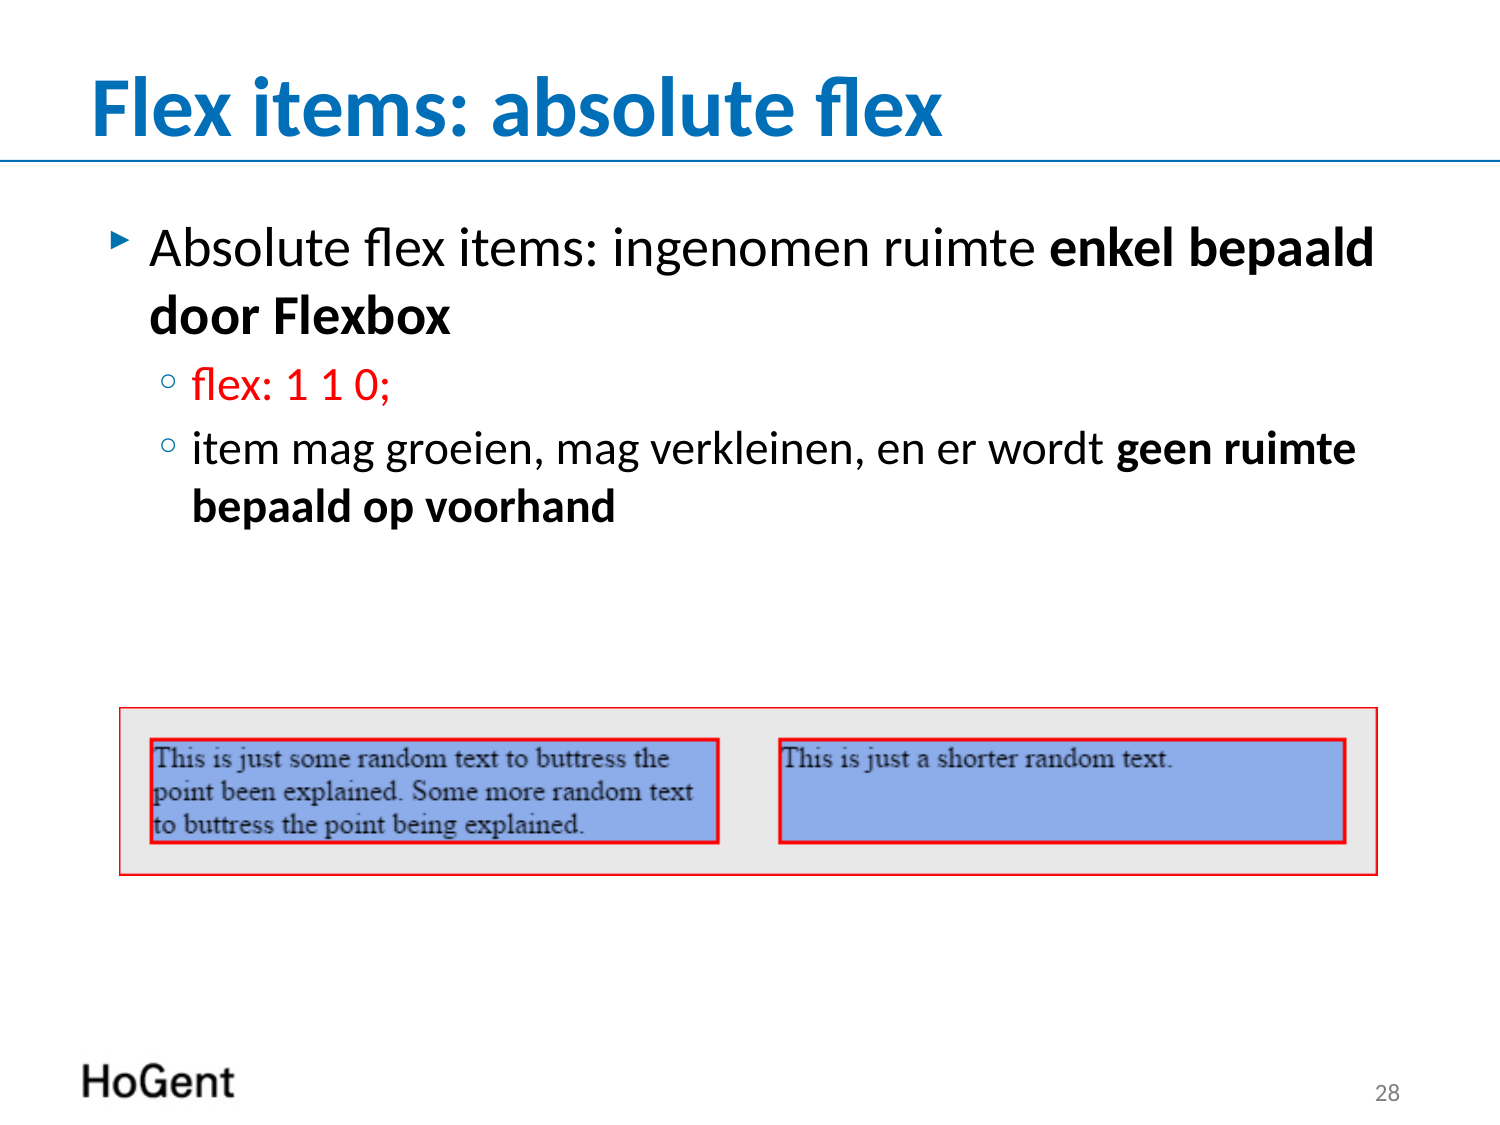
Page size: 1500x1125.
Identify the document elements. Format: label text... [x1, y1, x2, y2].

slide_number 28 [1374, 1046, 1483, 1107]
picture [58, 1041, 254, 1118]
list Absolute flex items: ingenomen ruimte enkel bepaald door Flexbox flex: 1 1 0; item mag groeien, mag verkleinen, en er wordt geen ruimte bepaald op voorhand [75, 203, 1424, 1060]
title Flex items: absolute flex [76, 20, 1421, 185]
picture [119, 707, 1378, 876]
